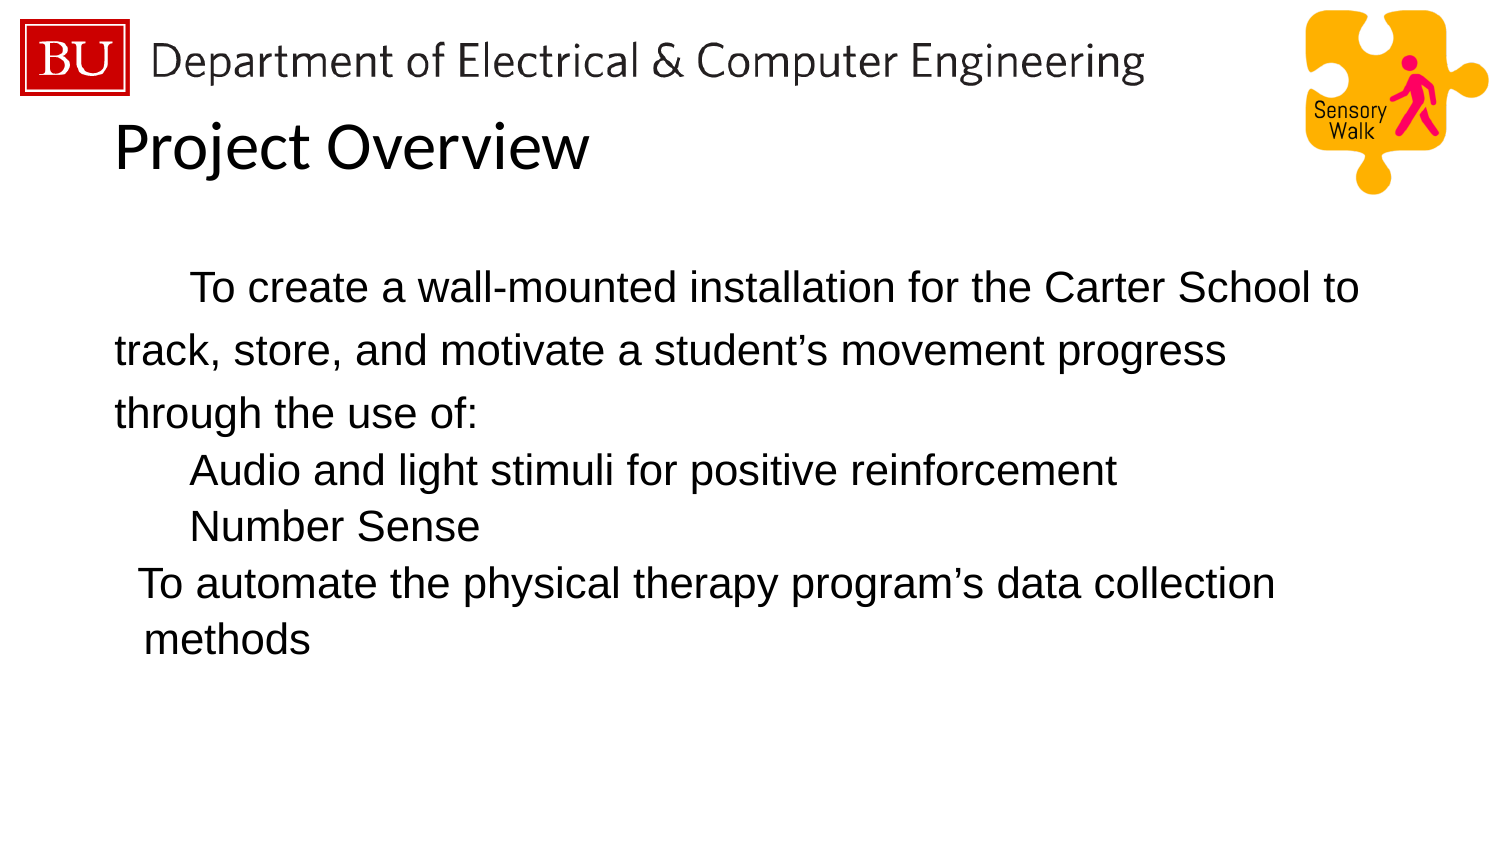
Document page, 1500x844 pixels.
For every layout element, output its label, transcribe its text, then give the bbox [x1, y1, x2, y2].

title Project Overview [103, 65, 1397, 229]
picture [20, 19, 1144, 96]
list To create a wall-mounted installation for the Carter School to track, store, and motivate a student’s movement progress through the use of: Audio and light stimuli for positive reinforcement Number Sense To automate the physical therapy program’s data collection methods [103, 236, 1397, 773]
picture [1305, 10, 1489, 195]
